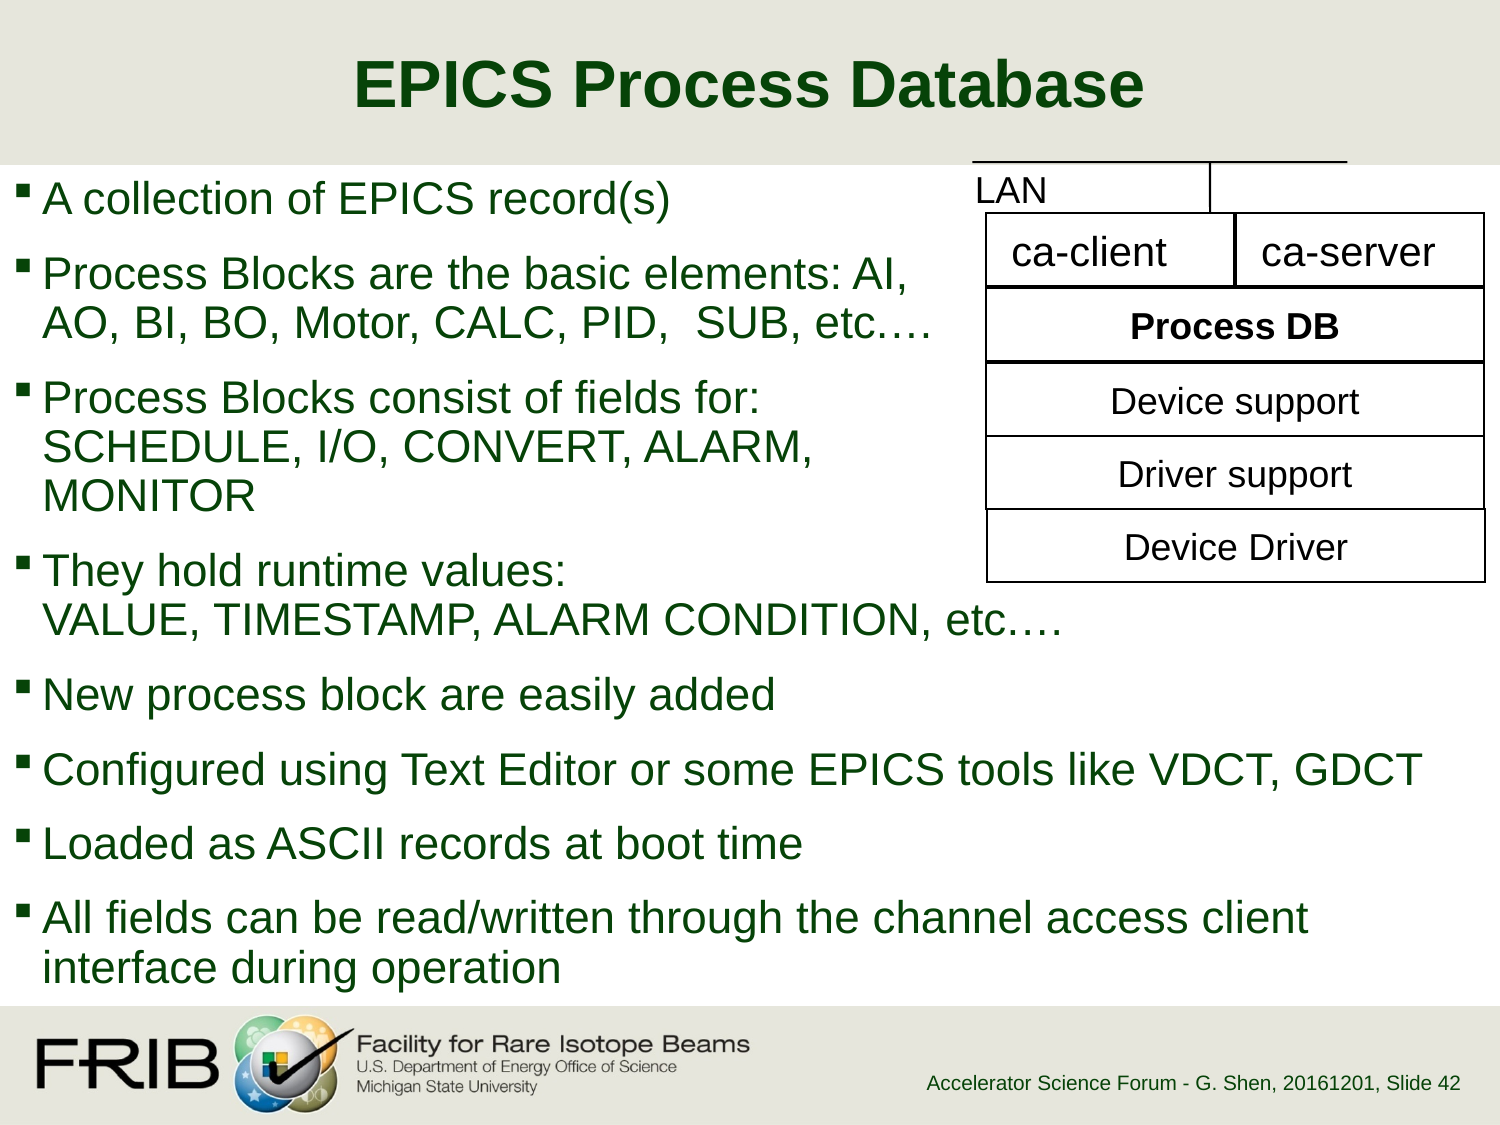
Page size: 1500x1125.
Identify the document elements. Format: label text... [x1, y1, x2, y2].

list A collection of EPICS record(s) Process Blocks are the basic elements: AI, AO, BI, BO, Motor, CALC, PID, SUB, etc.… Process Blocks consist of fields for: SCHEDULE, I/O, CONVERT, ALARM, MONITOR They hold runtime values: VALUE, TIMESTAMP, ALARM CONDITION, etc.… New process block are easily added Configured using Text Editor or some EPICS tools like VDCT, GDCT Loaded as ASCII records at boot time All fields can be read/written through the channel access client interface during operation [12, 174, 1488, 1000]
picture [0, 1006, 1500, 1125]
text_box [957, 157, 1486, 583]
slide_number , Slide 42 [1374, 1042, 1500, 1103]
picture [0, 0, 1500, 165]
footer Accelerator Science Forum - G. Shen, 20161201 [679, 1042, 1374, 1103]
title EPICS Process Database [11, 46, 1489, 128]
